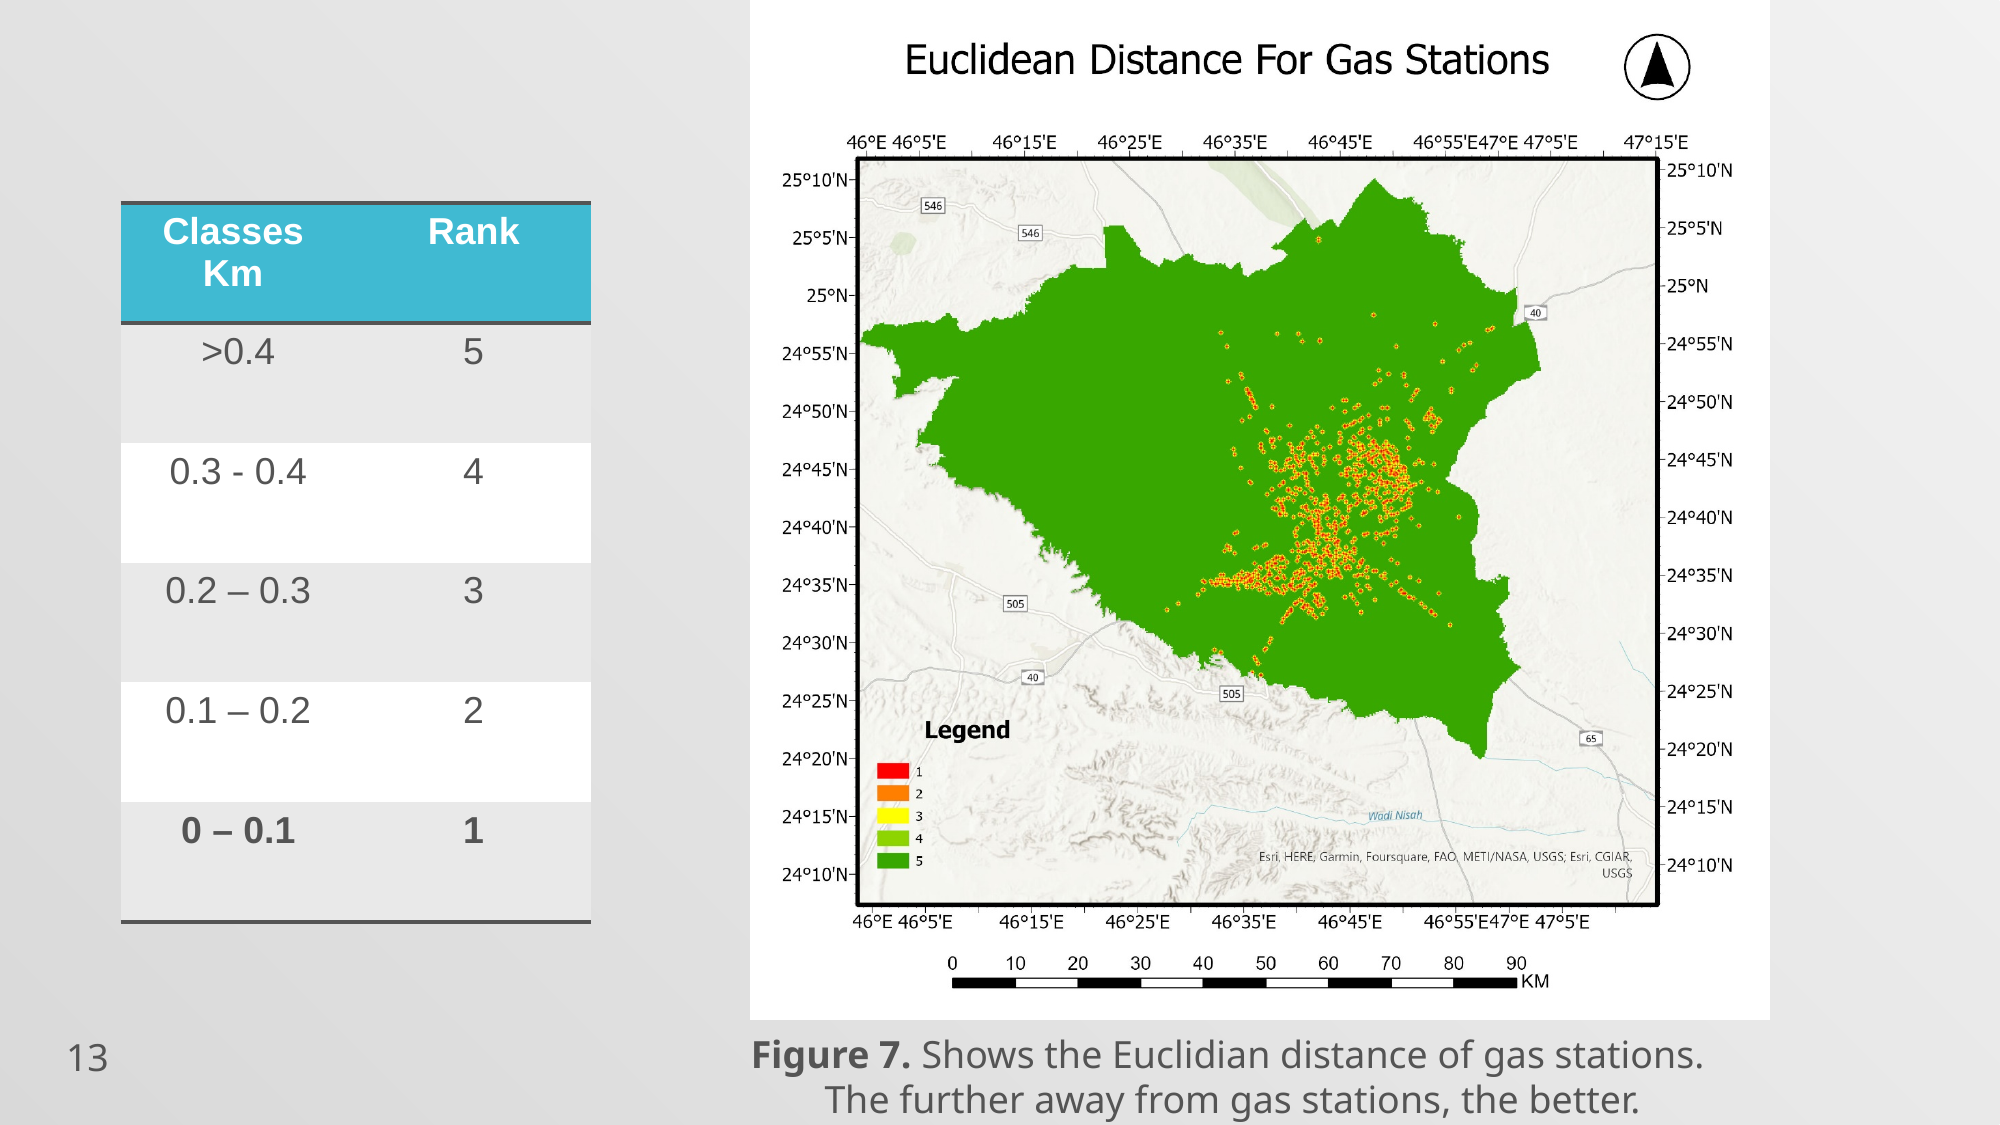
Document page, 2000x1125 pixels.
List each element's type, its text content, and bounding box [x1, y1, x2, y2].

table_header Classes Km [121, 205, 356, 321]
table_cell 0 – 0.1 [121, 802, 356, 920]
table_cell 4 [356, 443, 591, 563]
slide_number 13 [15, 1016, 125, 1103]
table_header Rank [356, 205, 591, 321]
text_box Figure 7. Shows the Euclidian distance of gas stations. The further away from gas stations, the better. [618, 1023, 1838, 1125]
table_cell 1 [356, 802, 591, 920]
picture [749, 0, 1770, 1020]
table_cell 0.1 – 0.2 [121, 682, 356, 802]
table_cell 5 [356, 325, 591, 443]
table_cell 0.3 - 0.4 [121, 443, 356, 563]
table_cell >0.4 [121, 325, 356, 443]
table_cell 2 [356, 682, 591, 802]
table_cell 3 [356, 563, 591, 682]
table_cell 0.2 – 0.3 [121, 563, 356, 682]
